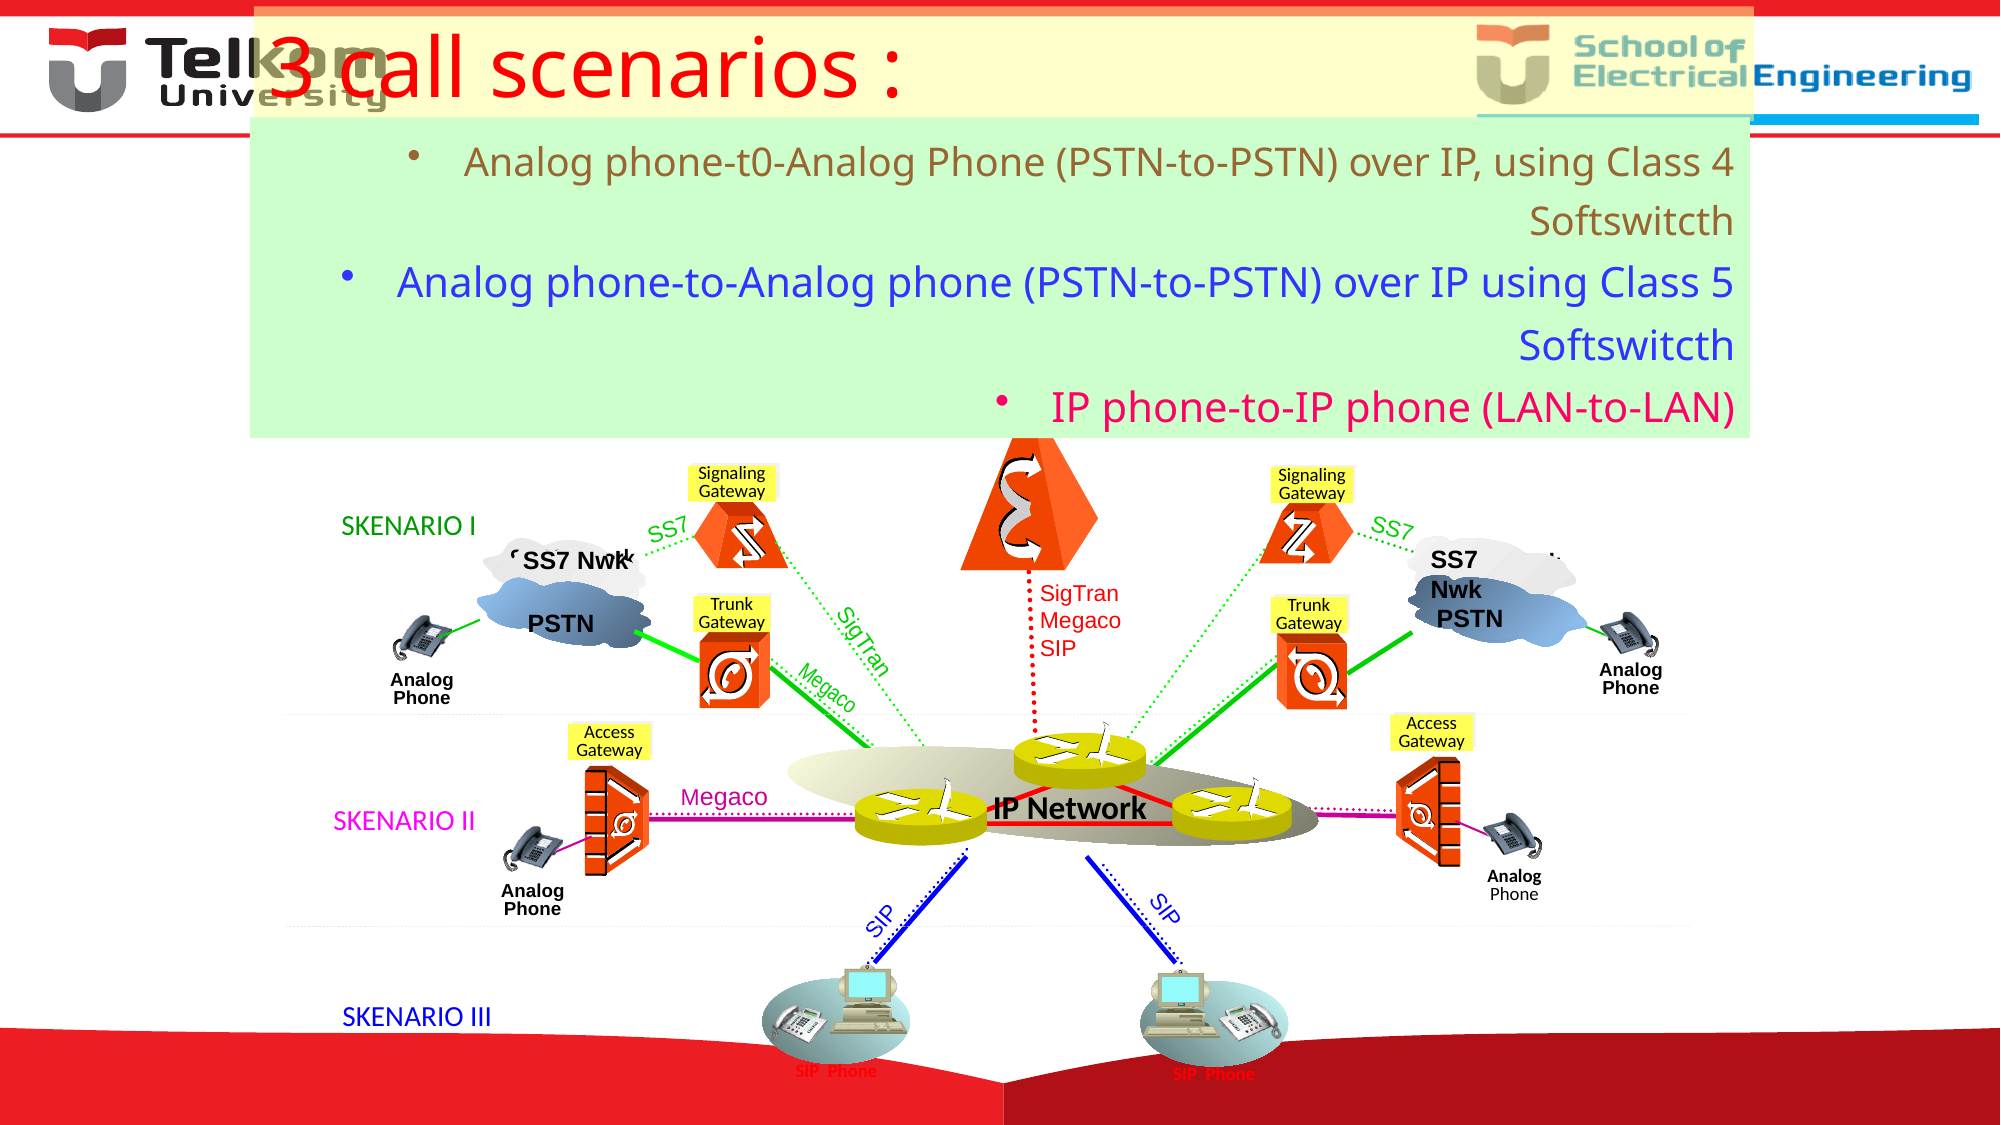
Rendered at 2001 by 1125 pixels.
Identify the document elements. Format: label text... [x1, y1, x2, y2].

picture [1754, 24, 1979, 114]
text_box Analog phone-t0-Analog Phone (PSTN-to-PSTN) over IP, using Class 4 Softswitcth Analog phone-to-Analog phone (PSTN-to-PSTN) over IP using Class 5 Softswitcth IP phone-to-IP phone (LAN-to-LAN) [249, 117, 1750, 439]
text_box SKENARIO I [314, 506, 504, 542]
text_box SS7 [643, 507, 687, 549]
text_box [380, 613, 464, 709]
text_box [567, 723, 651, 876]
text_box SIP [1144, 886, 1191, 936]
text_box [787, 749, 854, 807]
text_box SKENARIO III [322, 997, 512, 1033]
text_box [1259, 467, 1354, 564]
text_box Megaco [680, 780, 782, 811]
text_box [1478, 809, 1550, 905]
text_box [1595, 607, 1667, 699]
text_box SKENARIO II [310, 800, 499, 836]
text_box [854, 732, 1292, 846]
text_box [1292, 799, 1319, 837]
text_box SS7 [1368, 507, 1422, 546]
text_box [475, 536, 653, 644]
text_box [1390, 714, 1474, 867]
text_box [1406, 537, 1590, 644]
text_box SIP [858, 894, 906, 944]
text_box 3 call scenarios : [253, 6, 1754, 122]
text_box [1140, 967, 1289, 1084]
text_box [687, 465, 789, 569]
text_box SigTran [831, 601, 905, 691]
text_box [1270, 597, 1348, 710]
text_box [957, 365, 1104, 576]
text_box Megaco [782, 647, 876, 728]
text_box SigTran Megaco SIP [1039, 578, 1129, 662]
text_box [693, 596, 771, 708]
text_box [762, 962, 911, 1081]
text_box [491, 824, 575, 920]
